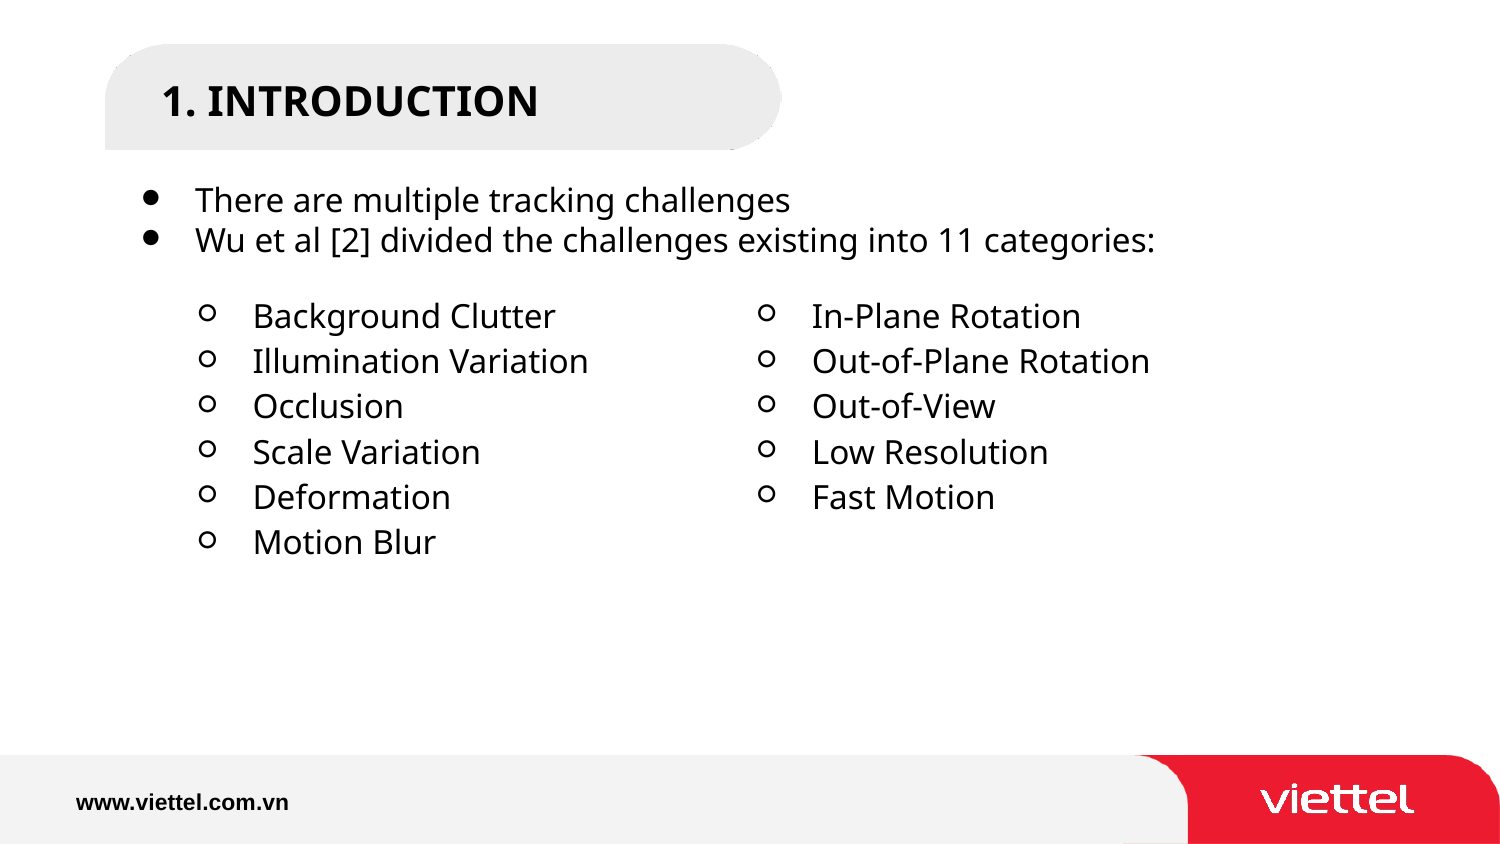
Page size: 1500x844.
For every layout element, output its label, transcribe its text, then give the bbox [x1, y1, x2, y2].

table_header Background Clutter Illumination Variation Occlusion Scale Variation Deformation Motion Blur [88, 286, 647, 572]
text_box There are multiple tracking challenges Wu et al [2] divided the challenges existing into 11 categories: [105, 172, 1364, 753]
table_header In-Plane Rotation Out-of-Plane Rotation Out-of-View Low Resolution Fast Motion [647, 286, 1206, 572]
picture [104, 44, 782, 150]
picture [0, 754, 1500, 844]
